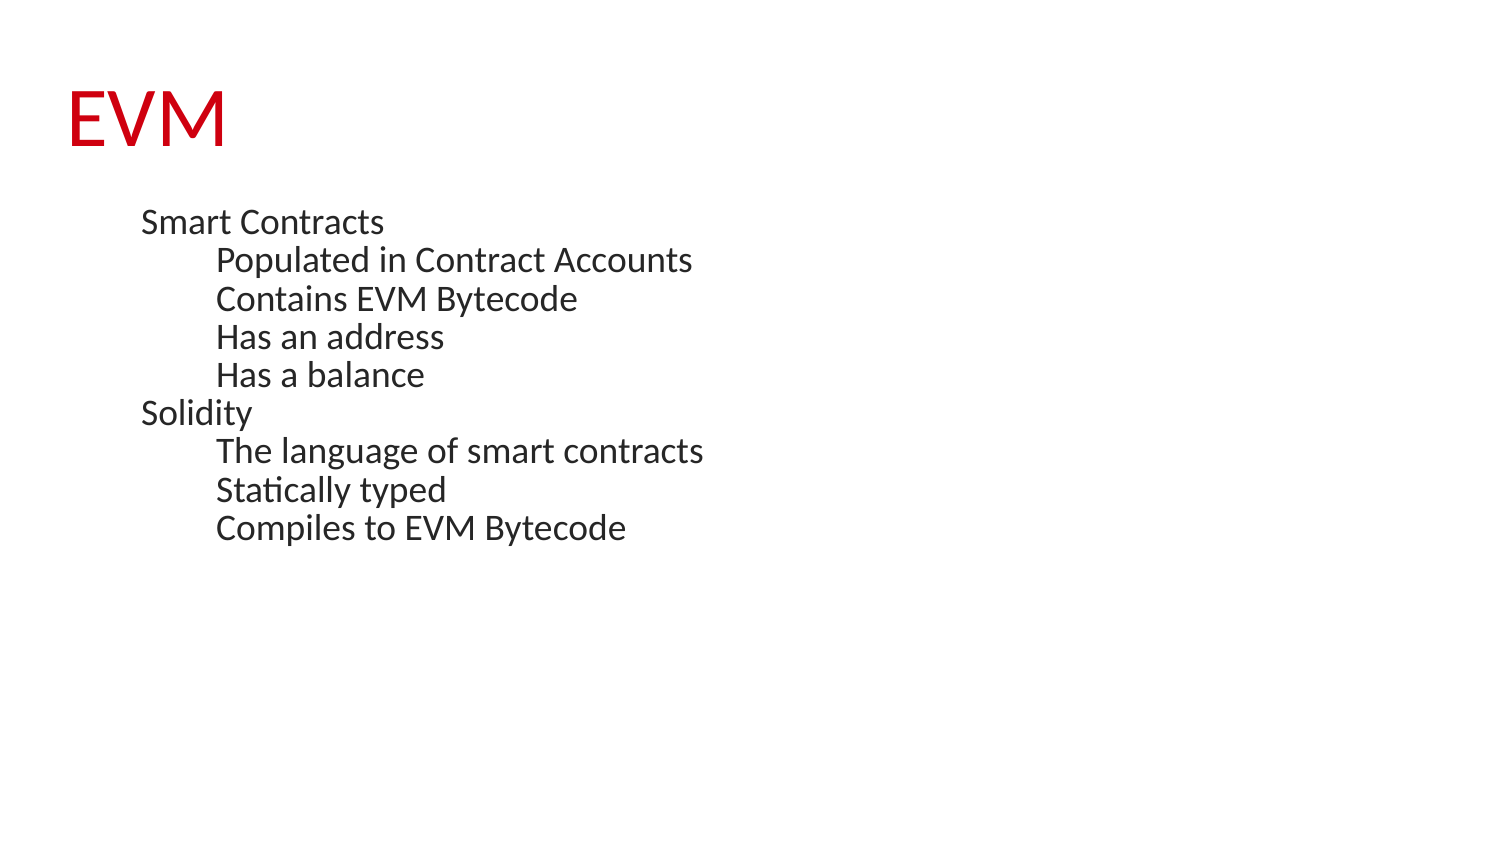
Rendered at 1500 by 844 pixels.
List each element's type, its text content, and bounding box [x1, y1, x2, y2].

list Smart Contracts Populated in Contract Accounts Contains EVM Bytecode Has an address Has a balance Solidity The language of smart contracts Statically typed Compiles to EVM Bytecode [51, 189, 1449, 750]
title EVM [51, 72, 1449, 167]
